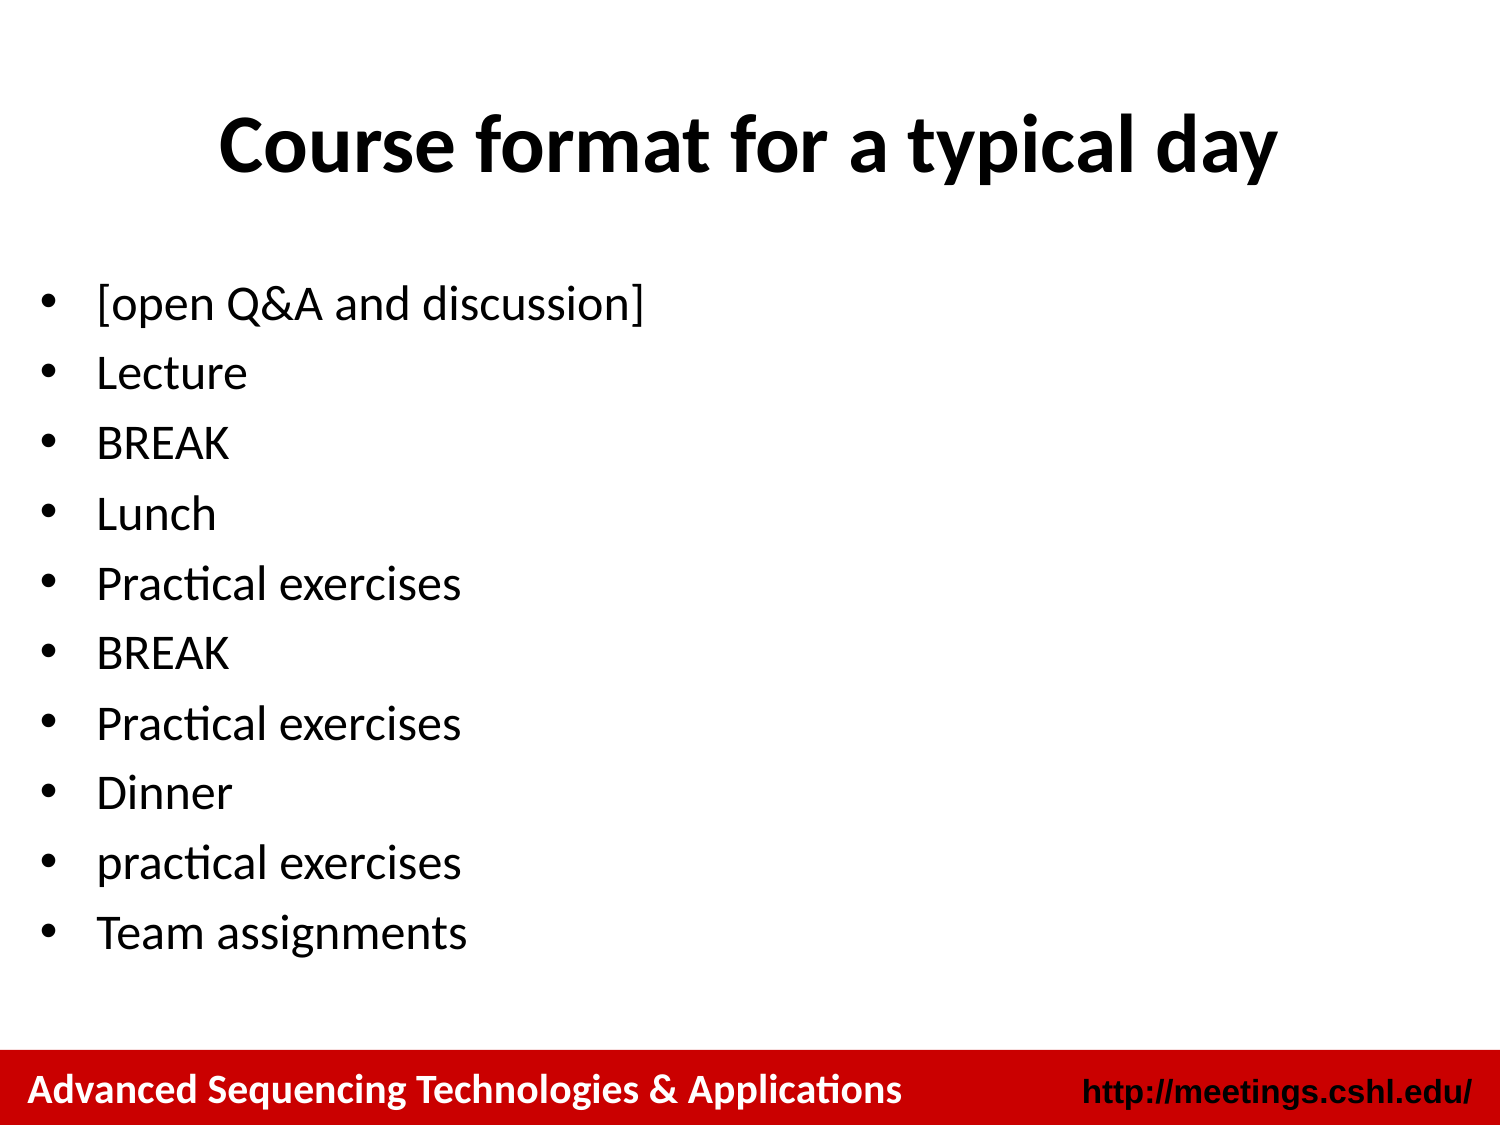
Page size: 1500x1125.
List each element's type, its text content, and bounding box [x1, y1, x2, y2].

title Course format for a typical day [24, 45, 1475, 233]
list [open Q&A and discussion] Lecture BREAK Lunch Practical exercises BREAK Practical exercises Dinner practical exercises Team assignments [24, 262, 1475, 1038]
